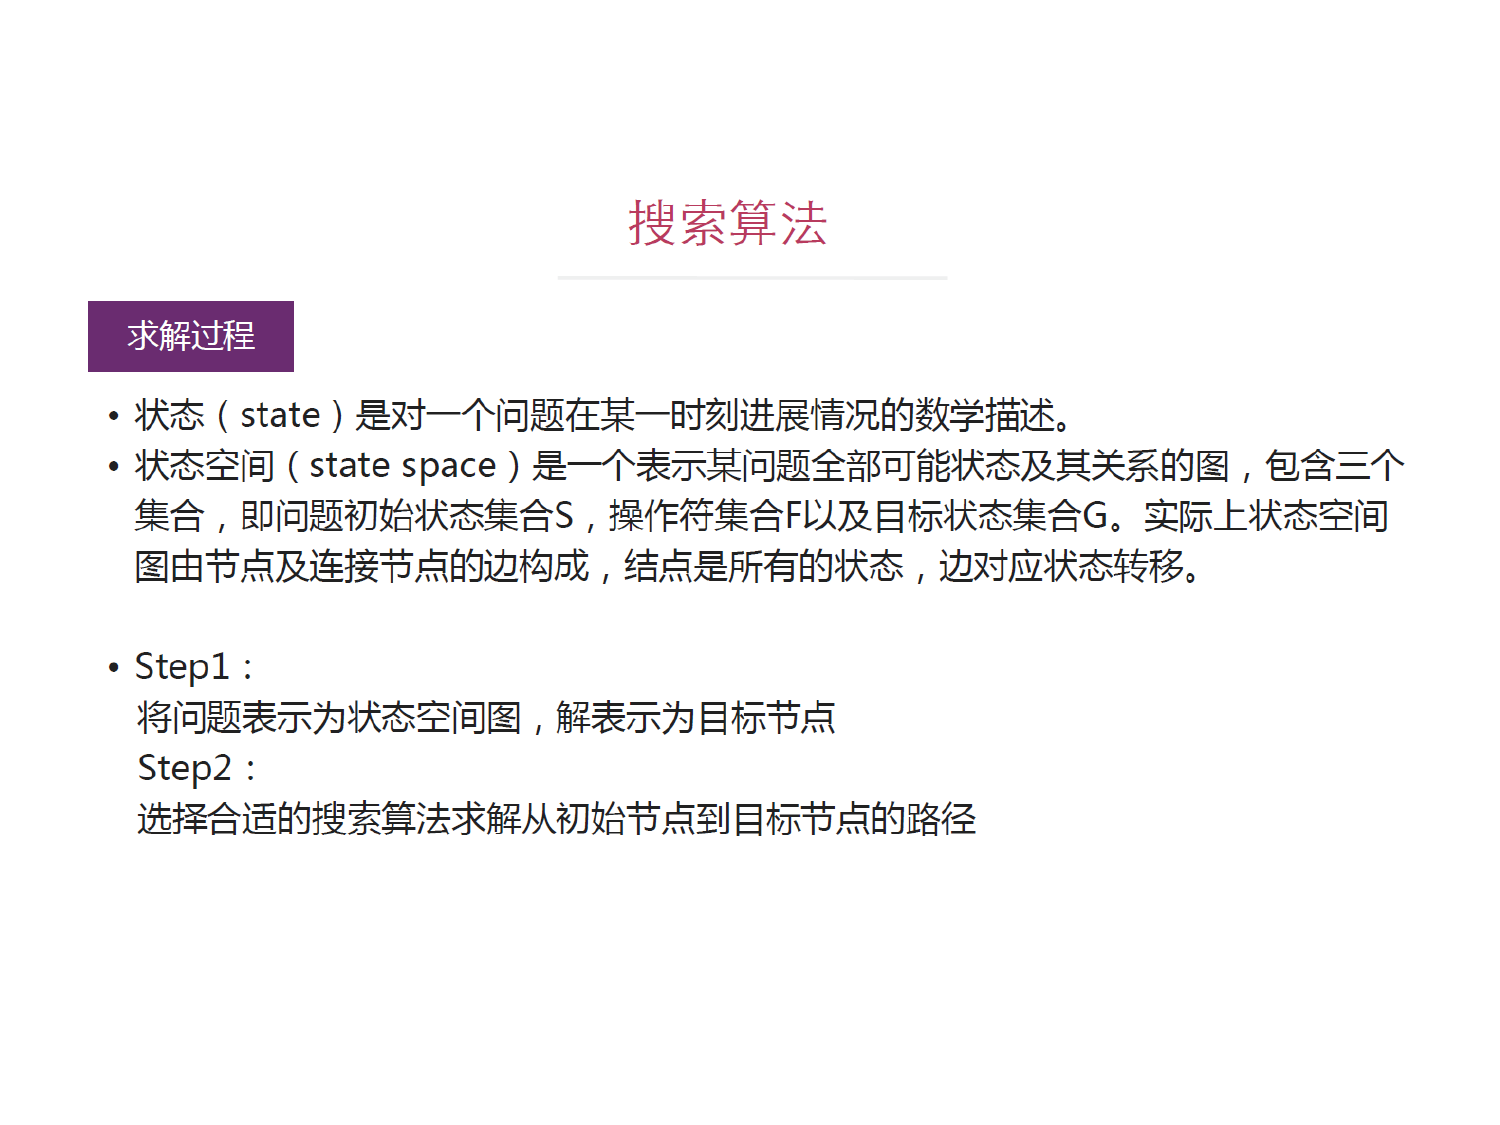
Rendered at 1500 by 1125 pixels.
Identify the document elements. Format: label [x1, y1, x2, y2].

picture [41, 148, 1446, 910]
